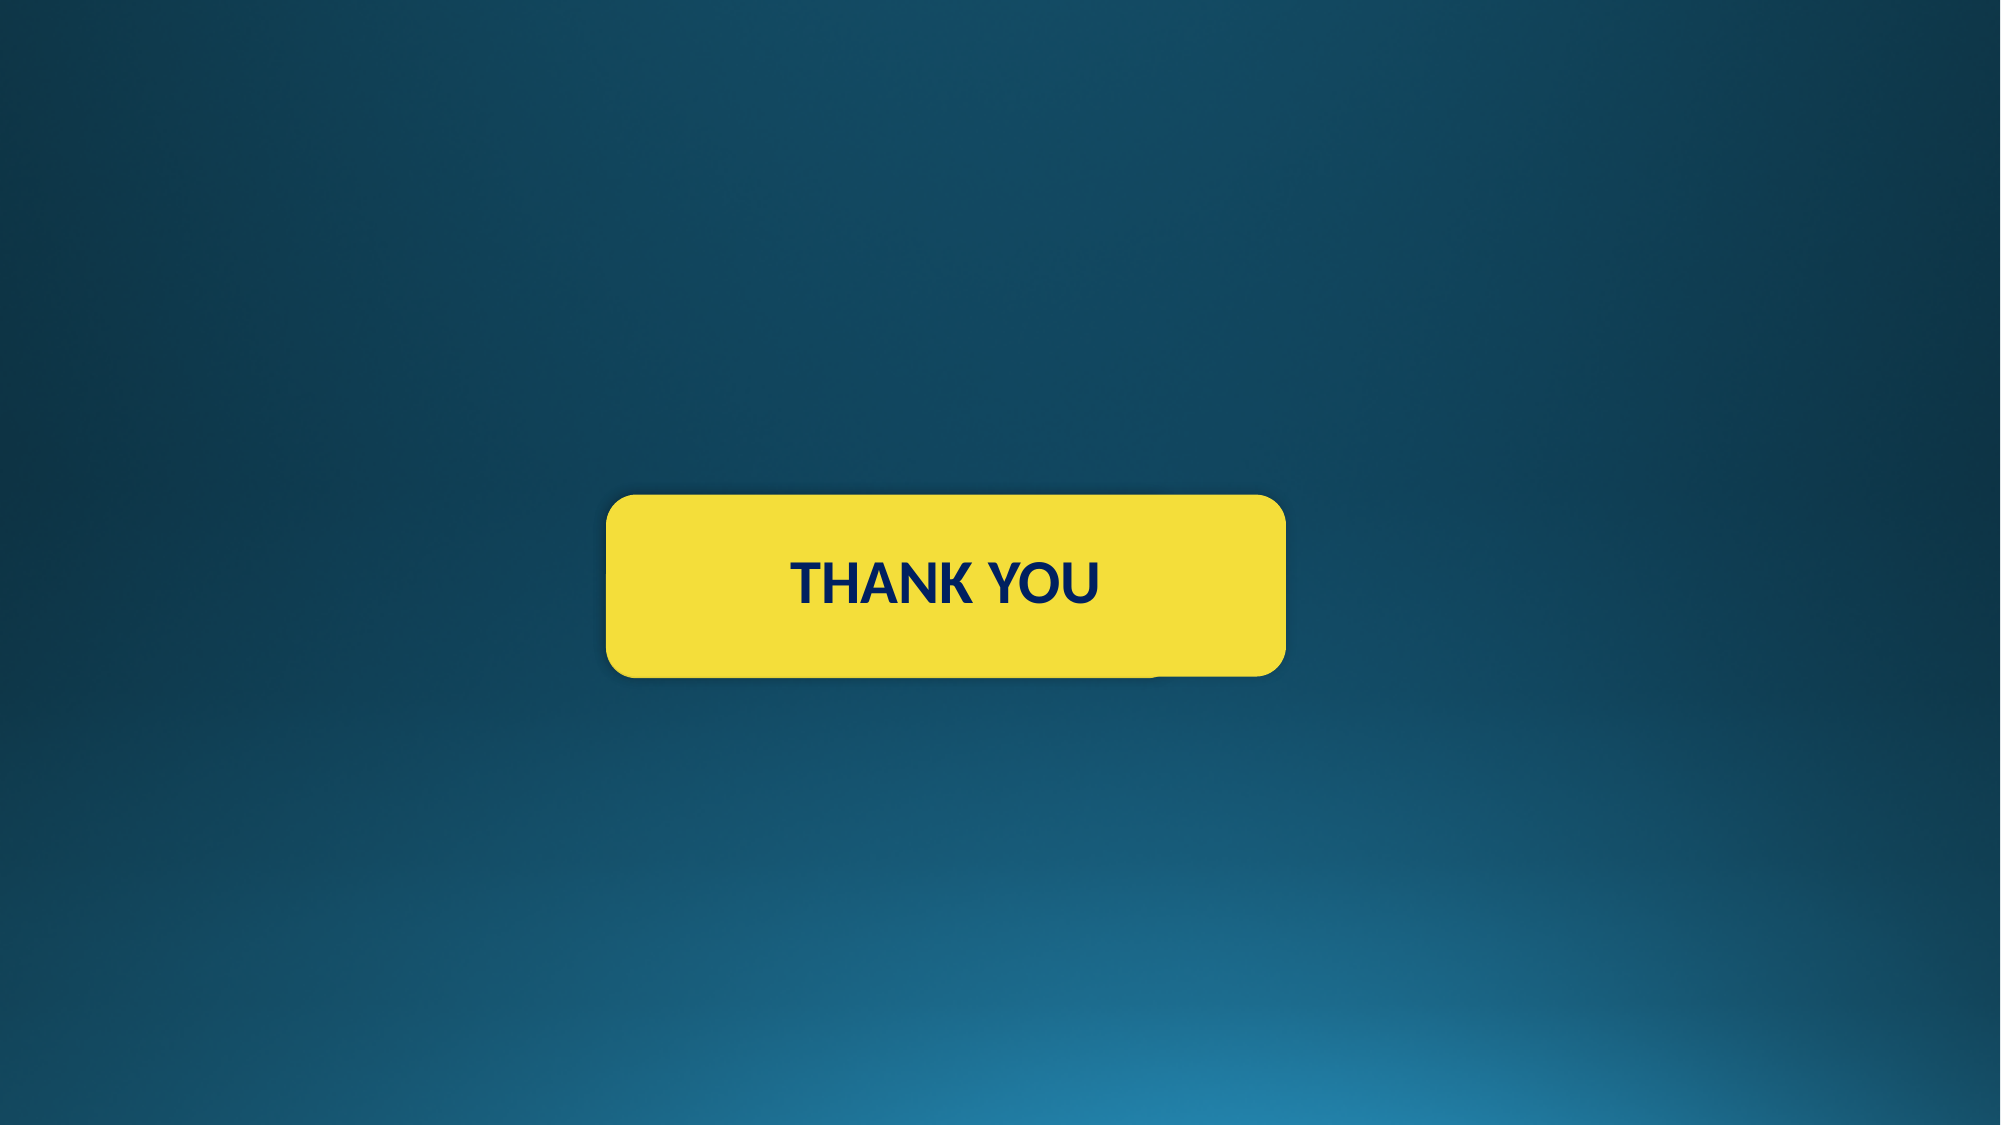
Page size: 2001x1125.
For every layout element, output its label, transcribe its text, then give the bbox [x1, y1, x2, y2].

text_box THANK YOU [606, 494, 1286, 677]
picture [0, 0, 2001, 1125]
